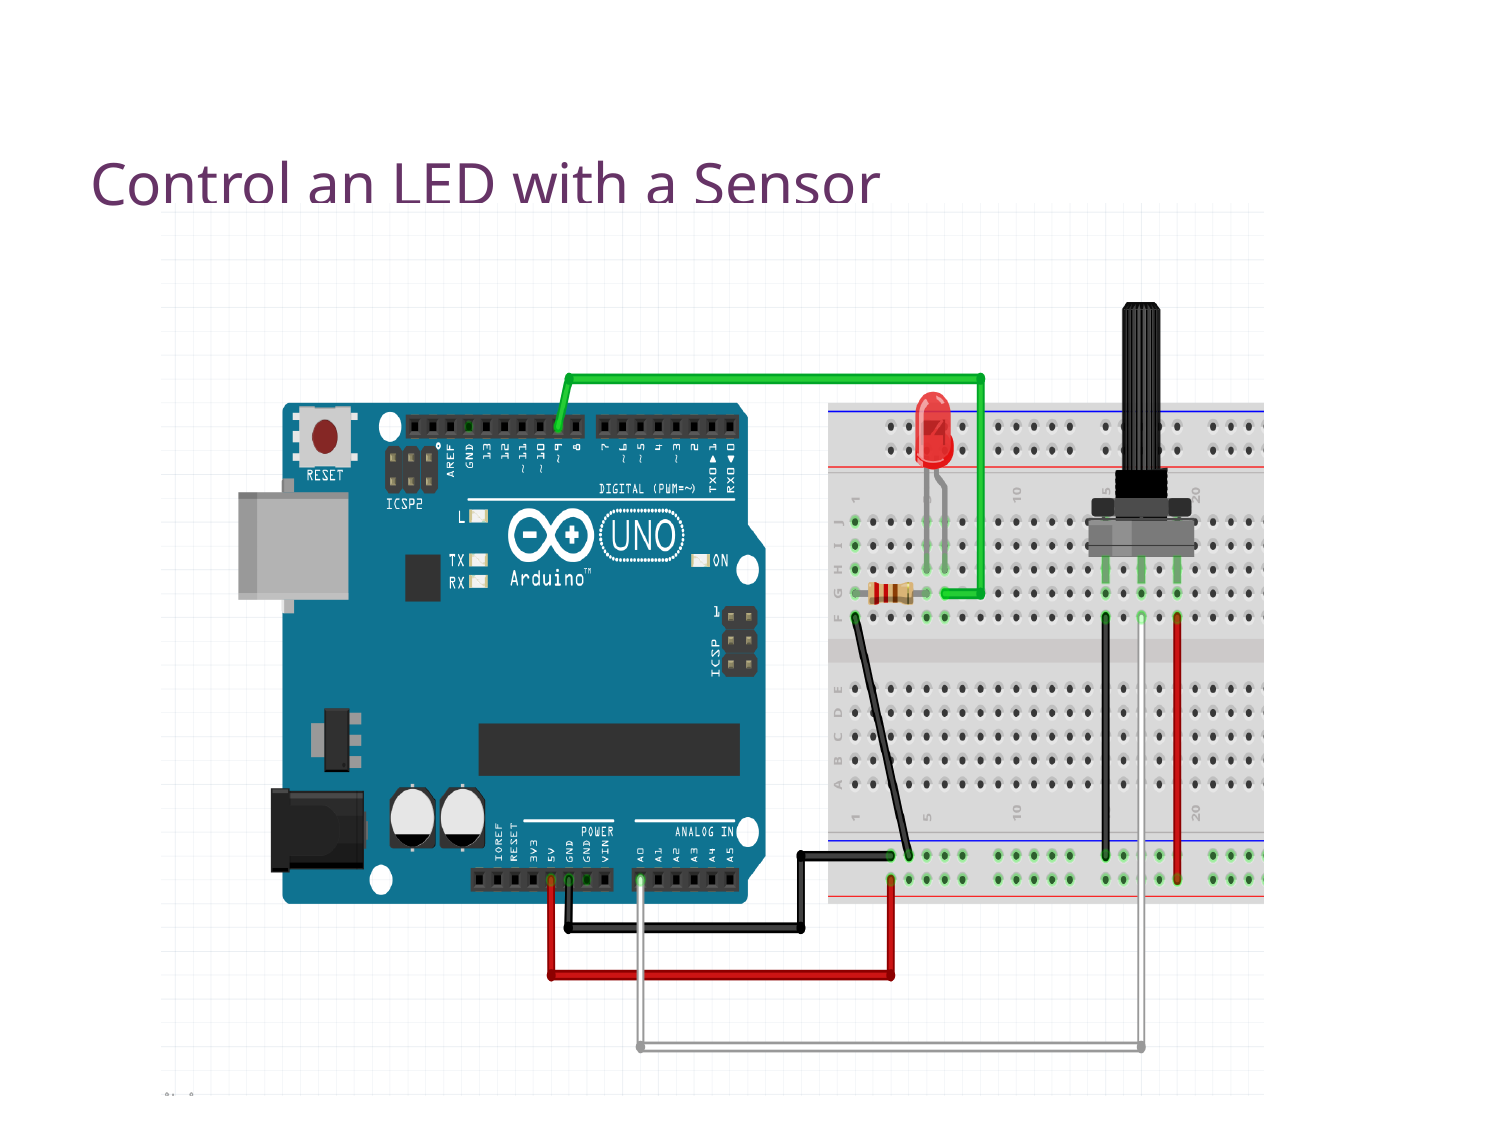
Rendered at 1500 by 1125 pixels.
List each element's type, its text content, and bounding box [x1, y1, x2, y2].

picture [160, 202, 1264, 1097]
title Control an LED with a Sensor [75, 45, 1425, 233]
